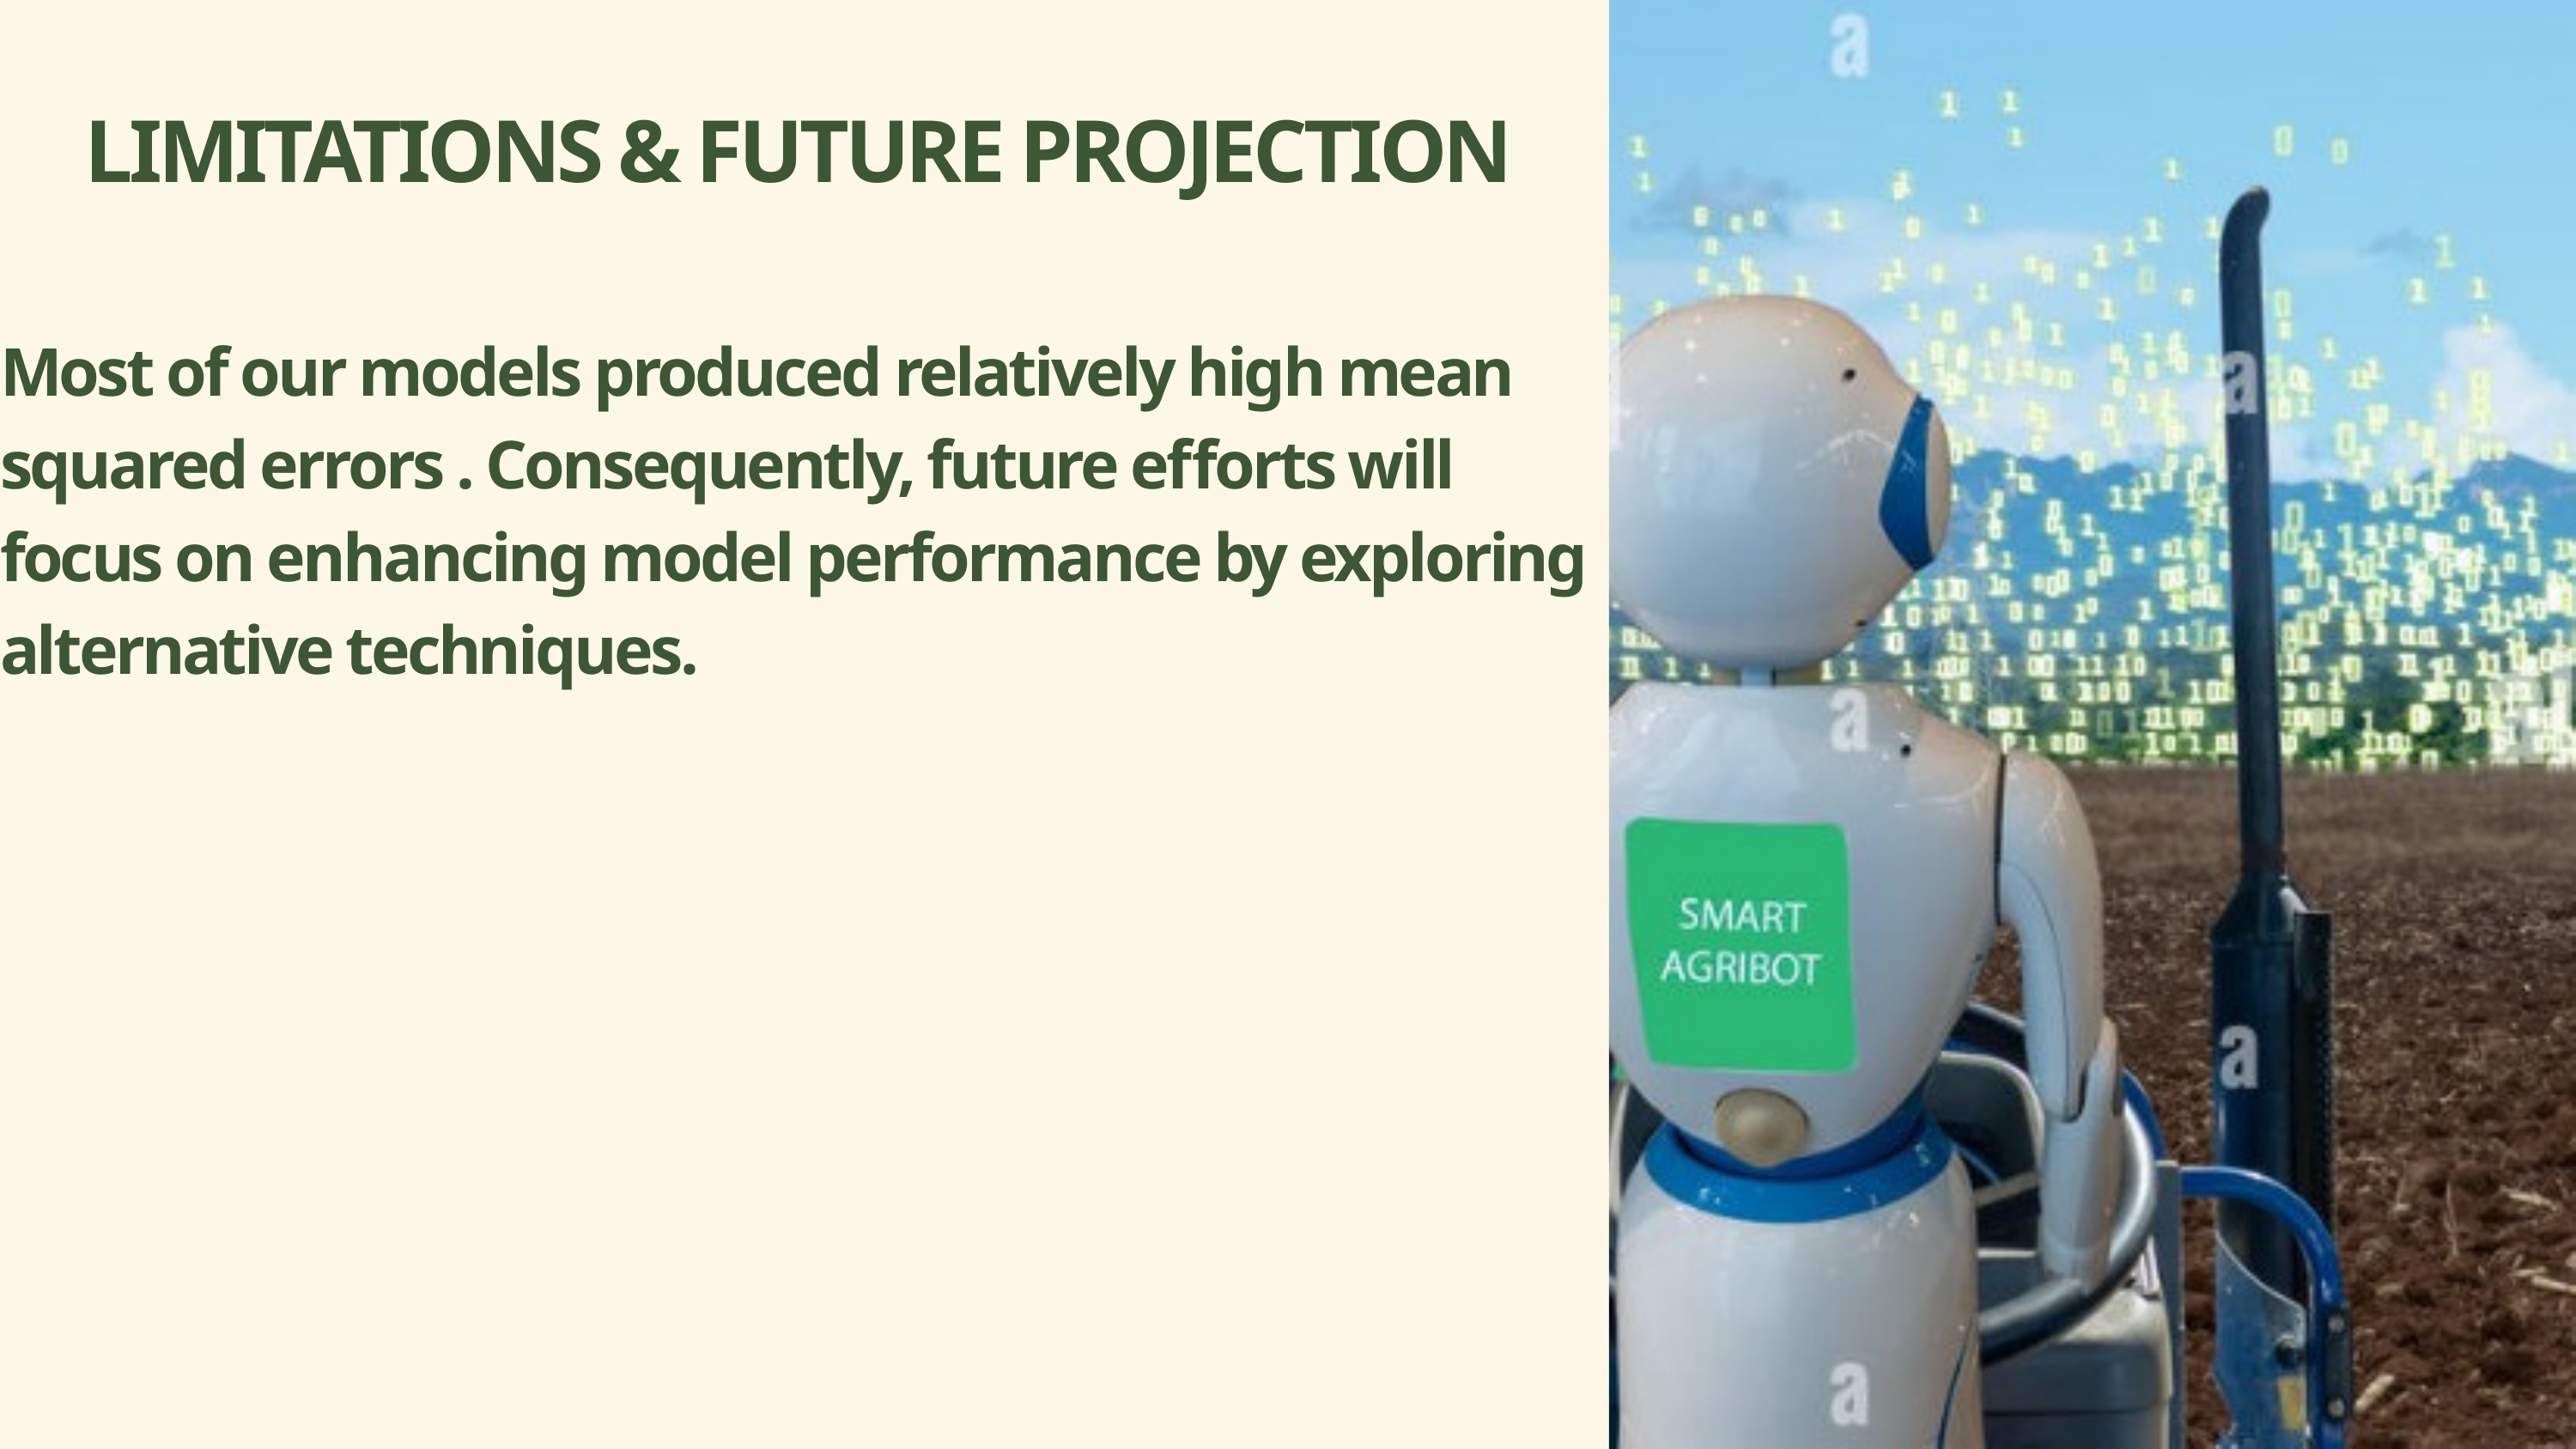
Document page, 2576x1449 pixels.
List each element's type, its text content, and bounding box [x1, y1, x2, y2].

text_box [1608, 0, 2576, 1449]
text_box LIMITATIONS & FUTURE PROJECTION [0, 113, 2093, 200]
text_box Most of our models produced relatively high mean squared errors . Consequently, future efforts will focus on enhancing model performance by exploring alternative techniques. [0, 223, 1609, 785]
